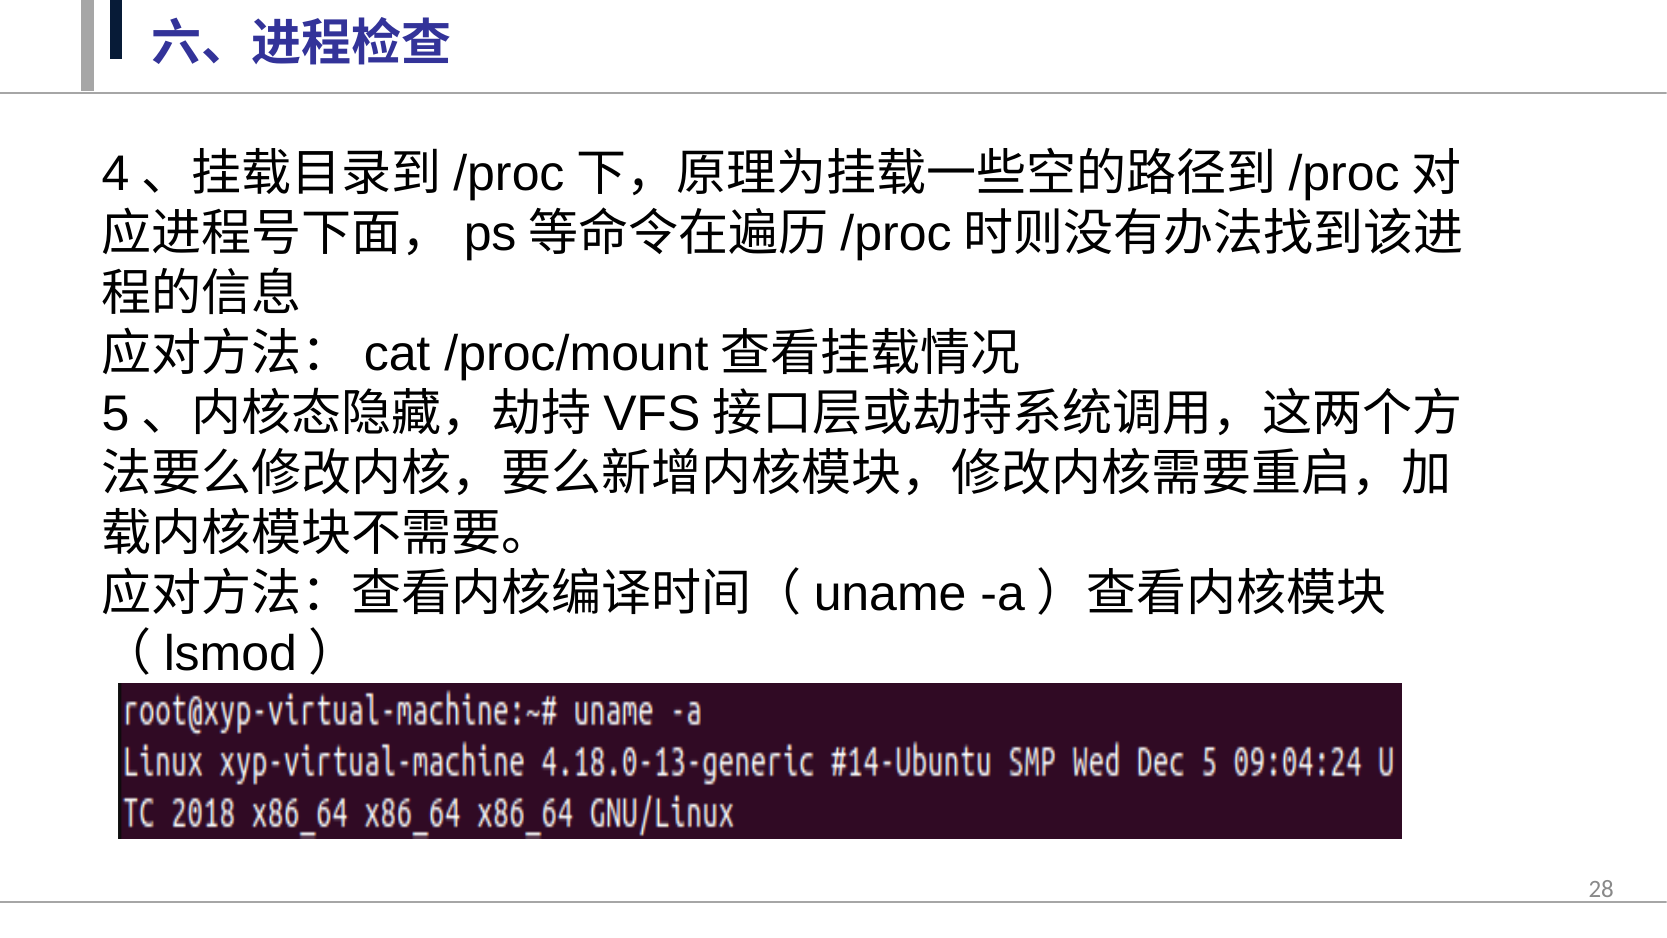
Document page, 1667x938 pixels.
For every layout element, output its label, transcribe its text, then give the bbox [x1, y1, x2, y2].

text_box 六、进程检查 [136, 2, 467, 78]
text_box 4、挂载目录到/proc下，原理为挂载一些空的路径到/proc对应进程号下面，ps等命令在遍历/proc时则没有办法找到该进程的信息 应对方法：cat /proc/mount查看挂载情况 5、内核态隐藏，劫持VFS接口层或劫持系统调用，这两个方法要么修改内核，要么新增内核模块，修改内核需要重启，加载内核模块不需要。 应对方法：查看内核编译时间（uname -a）查看内核模块（lsmod） [86, 133, 1507, 749]
slide_number 28 [1240, 862, 1630, 913]
picture [117, 683, 1402, 839]
